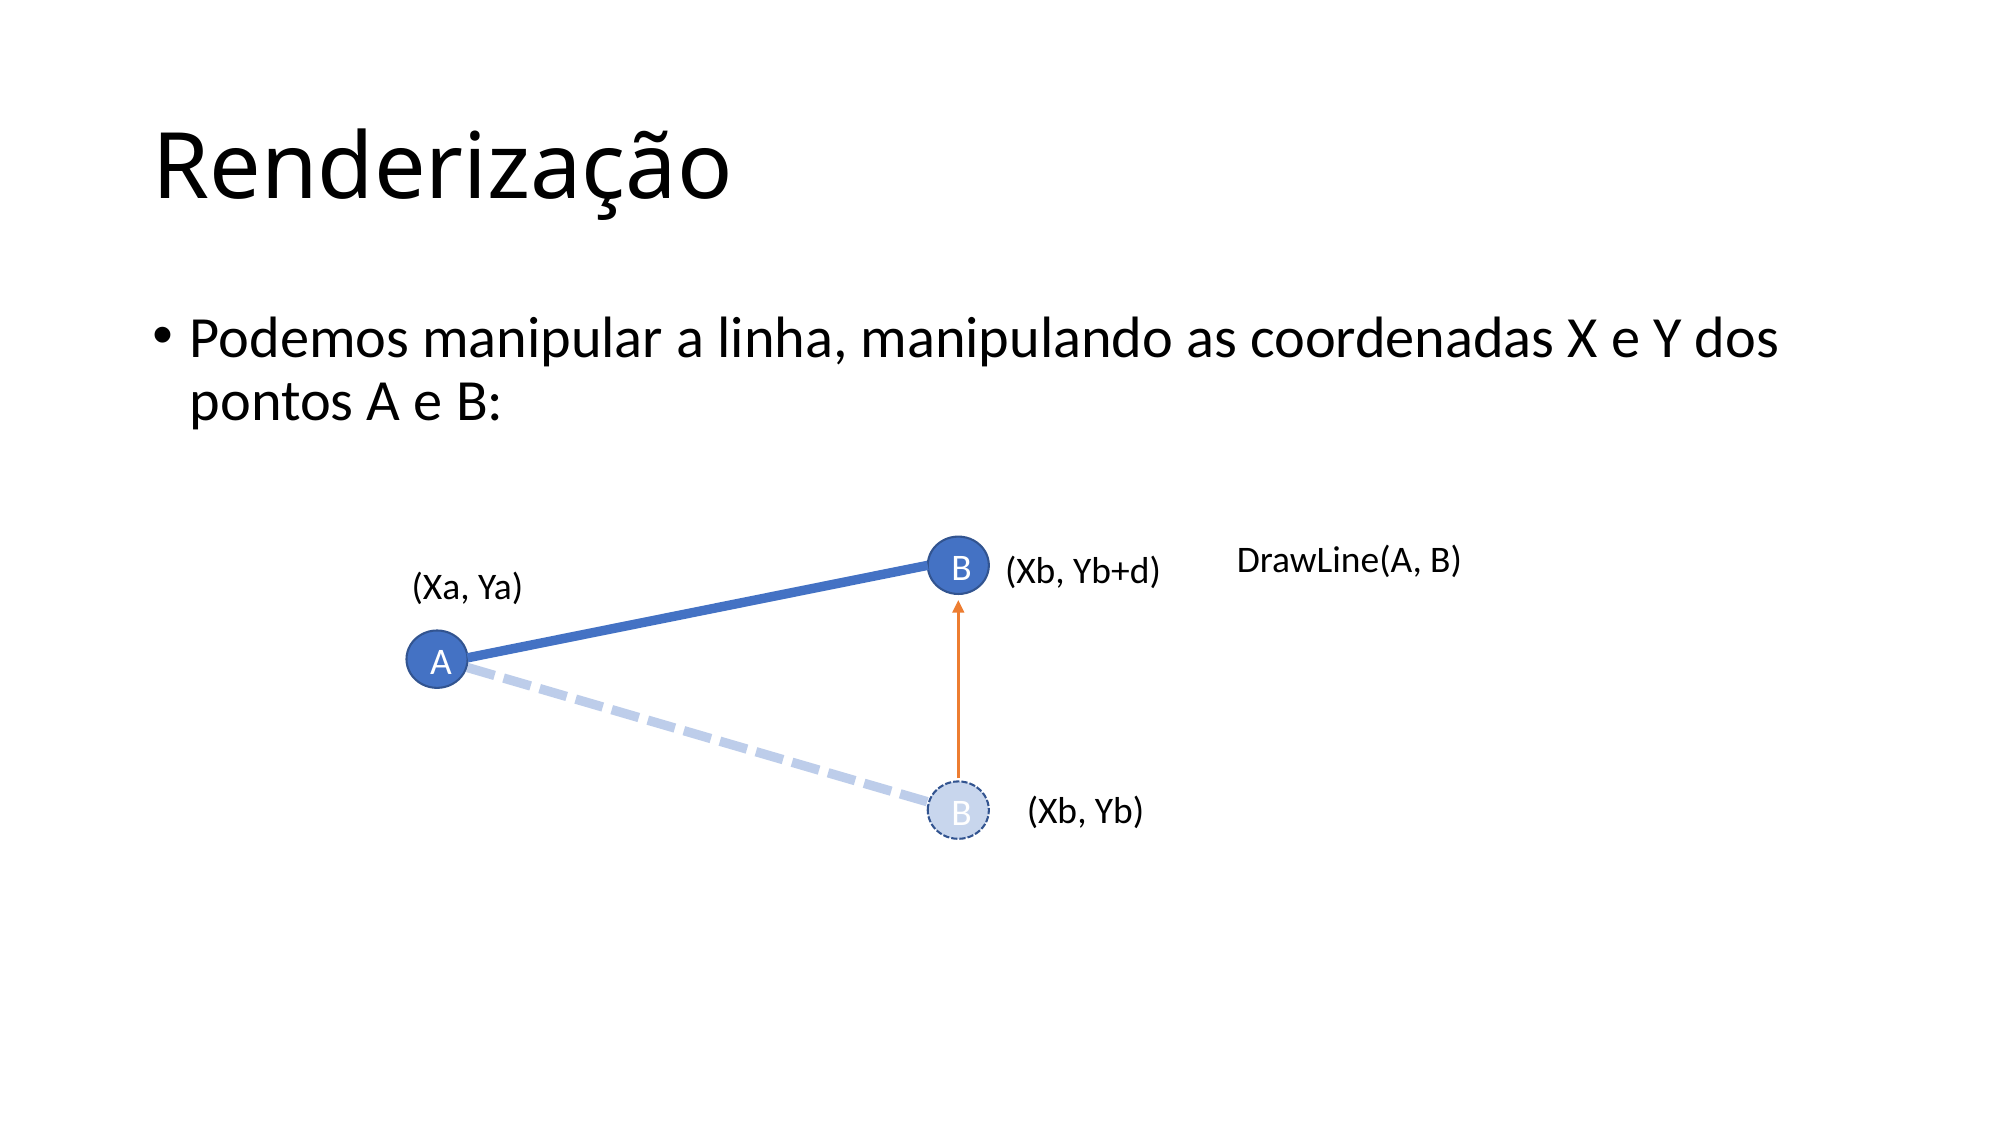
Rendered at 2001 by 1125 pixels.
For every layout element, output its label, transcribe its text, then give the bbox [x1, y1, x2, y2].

text_box (Xa, Ya) [396, 554, 539, 615]
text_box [467, 565, 928, 658]
text_box A [405, 629, 468, 689]
title Renderização [137, 59, 1863, 278]
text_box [467, 667, 928, 802]
text_box (Xb, Yb) [1012, 778, 1160, 838]
text_box B [927, 535, 990, 596]
text_box B [926, 780, 990, 840]
text_box DrawLine(A, B) [1222, 527, 1545, 588]
text_box (Xb, Yb+d) [990, 538, 1176, 598]
list Podemos manipular a linha, manipulando as coordenadas X e Y dos pontos A e B: [137, 299, 1863, 1014]
